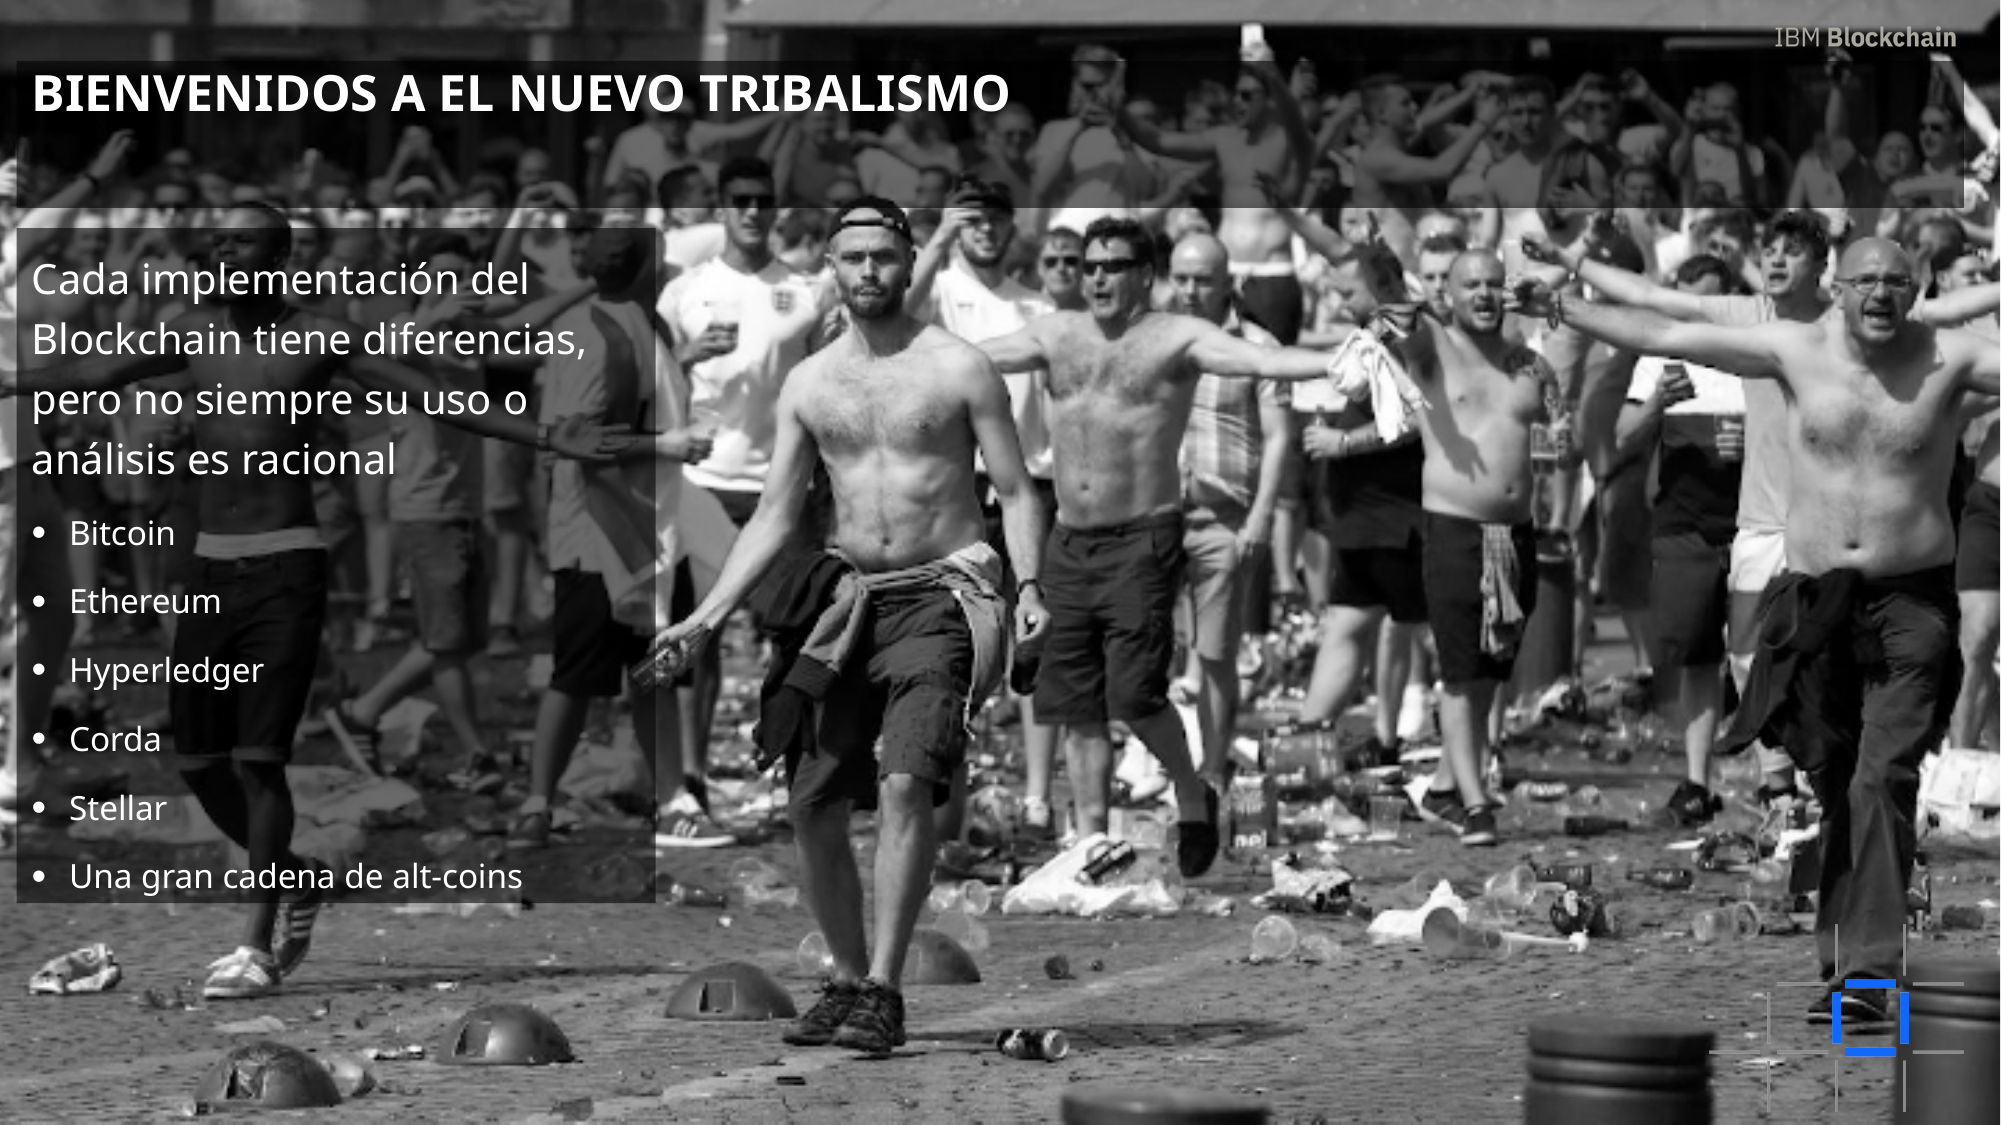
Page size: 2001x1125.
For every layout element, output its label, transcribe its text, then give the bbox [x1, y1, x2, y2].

title Bienvenidos a el nuevo tribalismo [16, 60, 1964, 208]
list Cada implementación del Blockchain tiene diferencias, pero no siempre su uso o análisis es racional Bitcoin Ethereum Hyperledger Corda Stellar Una gran cadena de alt-coins [16, 228, 656, 904]
picture [0, 0, 2001, 1125]
